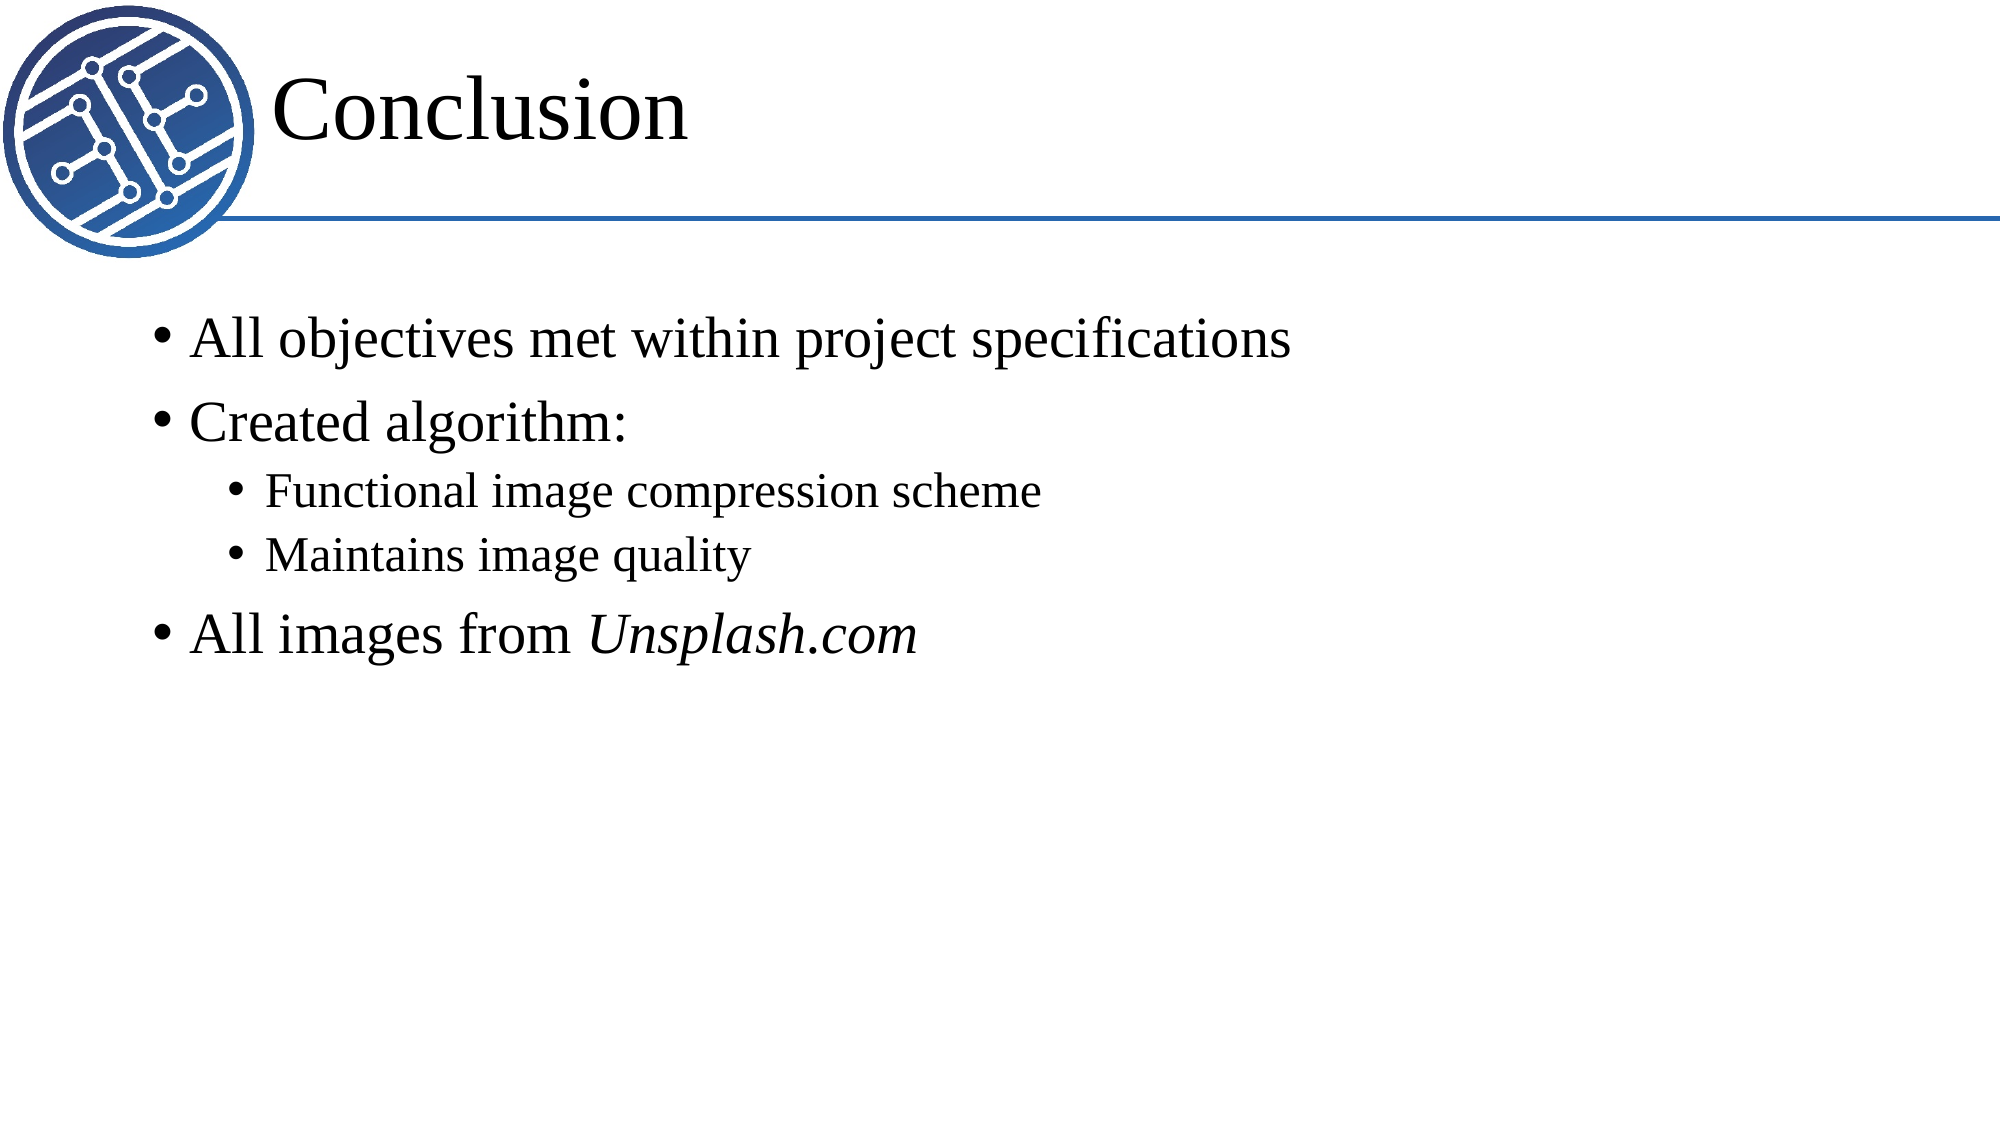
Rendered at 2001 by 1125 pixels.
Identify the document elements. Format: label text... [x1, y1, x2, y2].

title Conclusion [257, 1, 2000, 216]
list All objectives met within project specifications Created algorithm: Functional image compression scheme Maintains image quality All images from Unsplash.com [137, 299, 1863, 1014]
picture [0, 0, 257, 263]
